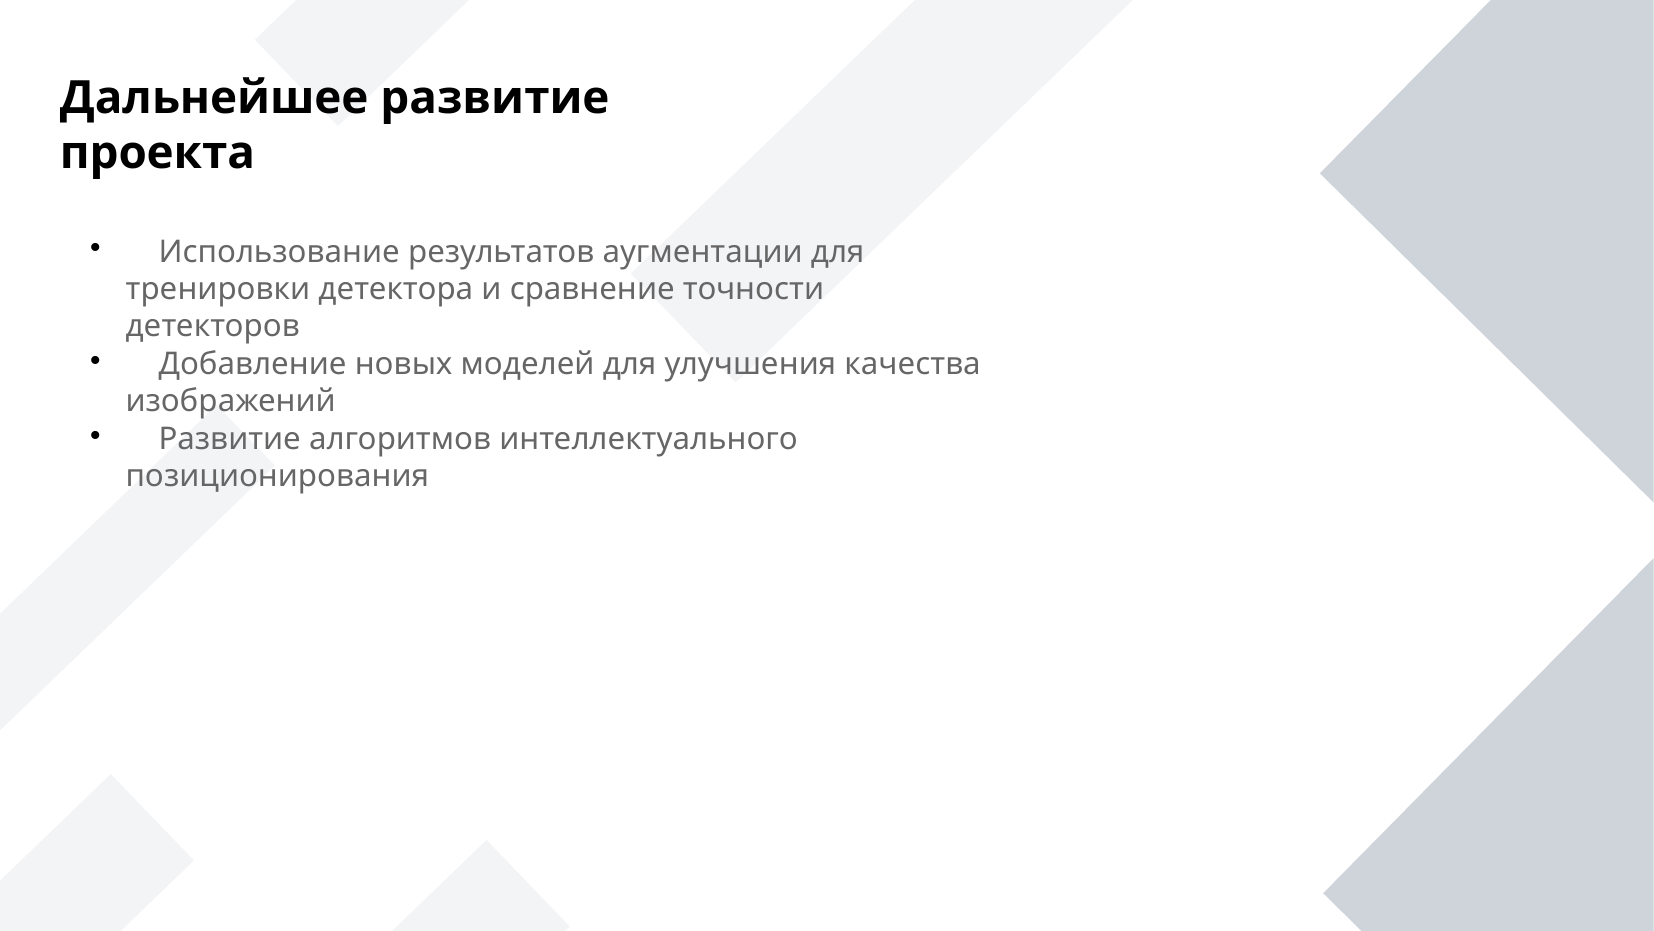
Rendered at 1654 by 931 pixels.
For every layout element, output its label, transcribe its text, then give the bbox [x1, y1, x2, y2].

text_box Дальнейшее развитие проекта [44, 60, 827, 138]
text_box Использование результатов аугментации для тренировки детектора и сравнение точности детекторов Добавление новых моделей для улучшения качества изображений Развитие алгоритмов интеллектуального позиционирования [75, 223, 1004, 591]
